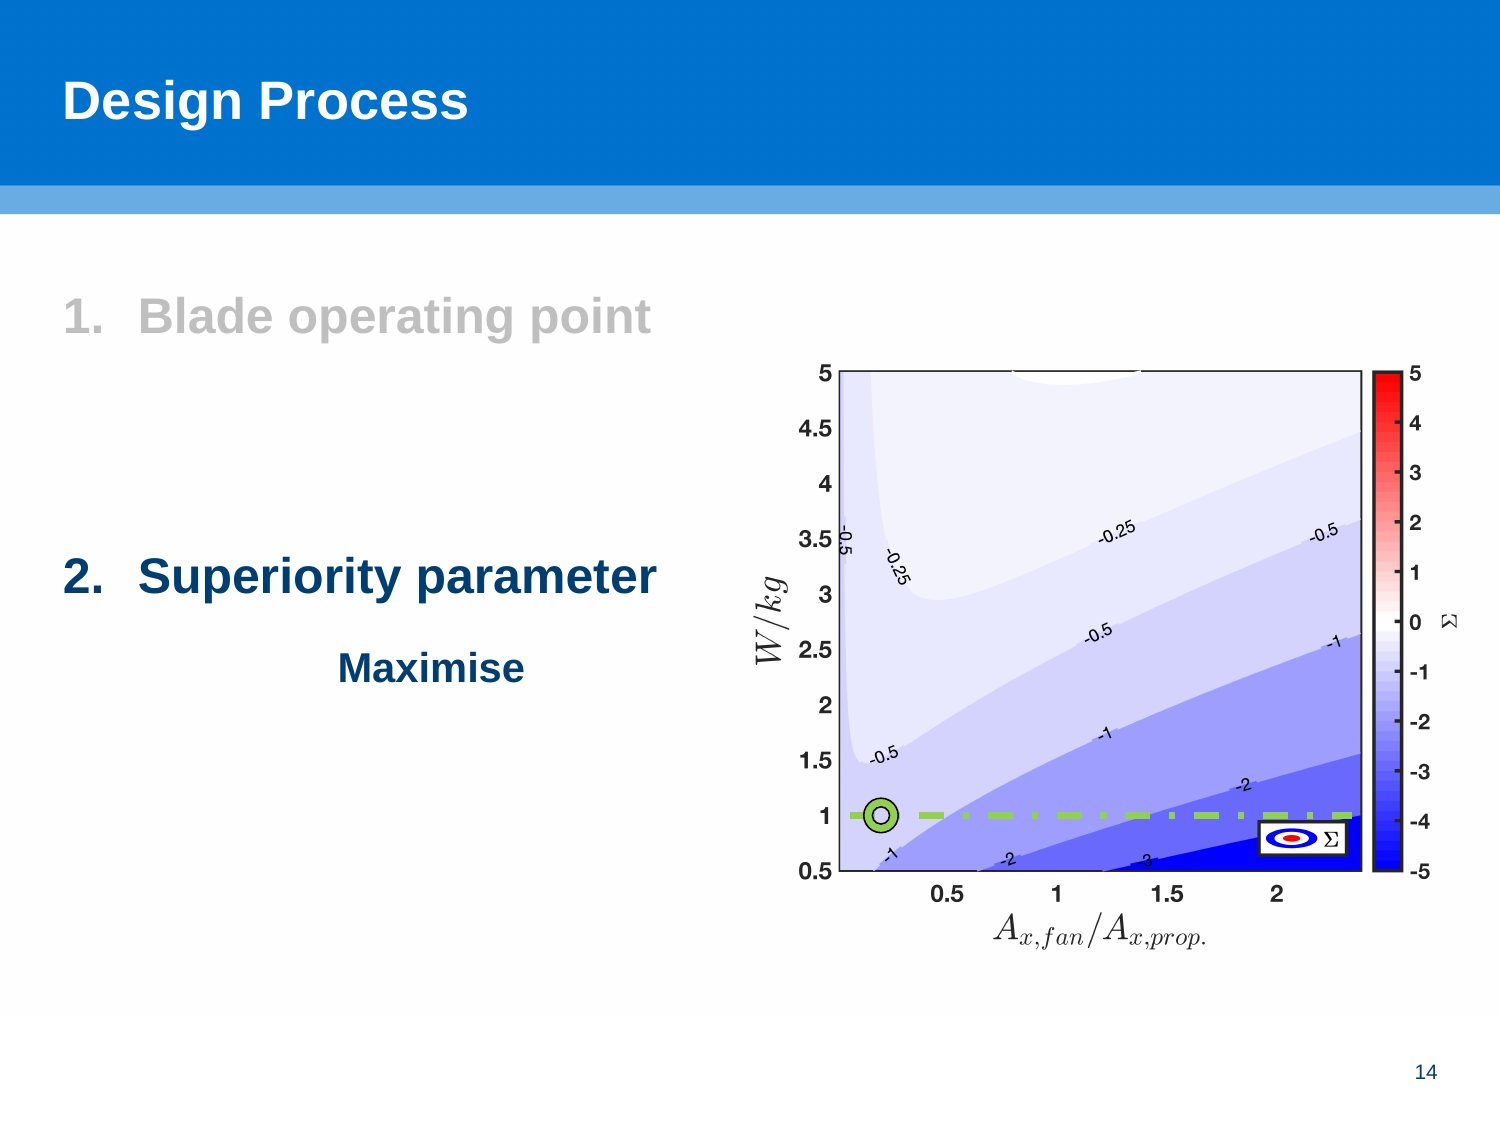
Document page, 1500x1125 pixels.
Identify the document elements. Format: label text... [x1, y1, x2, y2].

slide_number 14 [1289, 1058, 1438, 1088]
picture [0, 0, 1500, 1015]
title Design Process [63, 65, 1437, 135]
